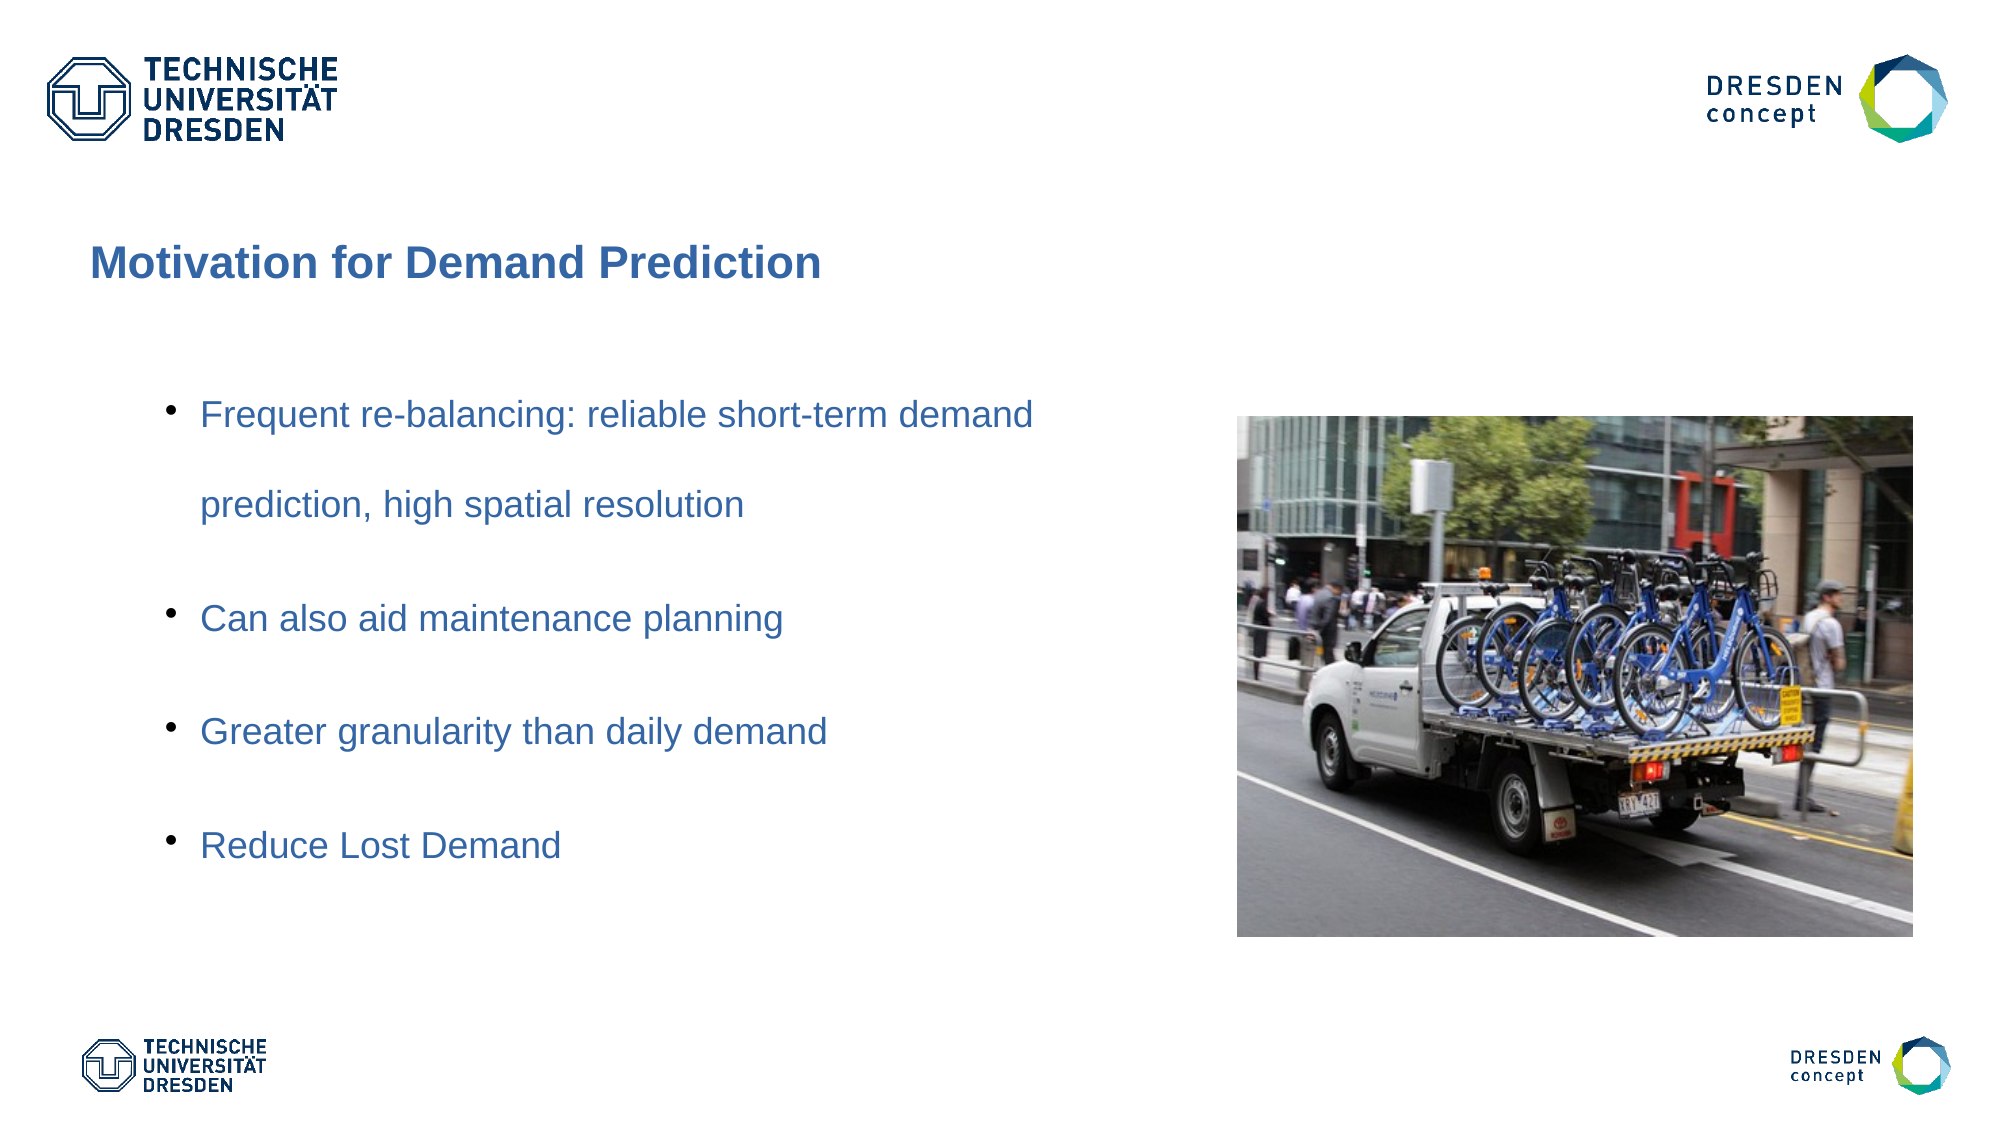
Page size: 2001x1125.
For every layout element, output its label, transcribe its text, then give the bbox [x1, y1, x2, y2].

text_box Frequent re-balancing: reliable short-term demand prediction, high spatial resolution Can also aid maintenance planning Greater granularity than daily demand Reduce Lost Demand [150, 337, 1200, 1024]
picture [82, 1039, 266, 1092]
text_box Motivation for Demand Prediction [75, 224, 1875, 300]
picture [1791, 1036, 1951, 1095]
picture [1237, 416, 1913, 938]
picture [47, 57, 337, 141]
picture [1707, 54, 1948, 143]
